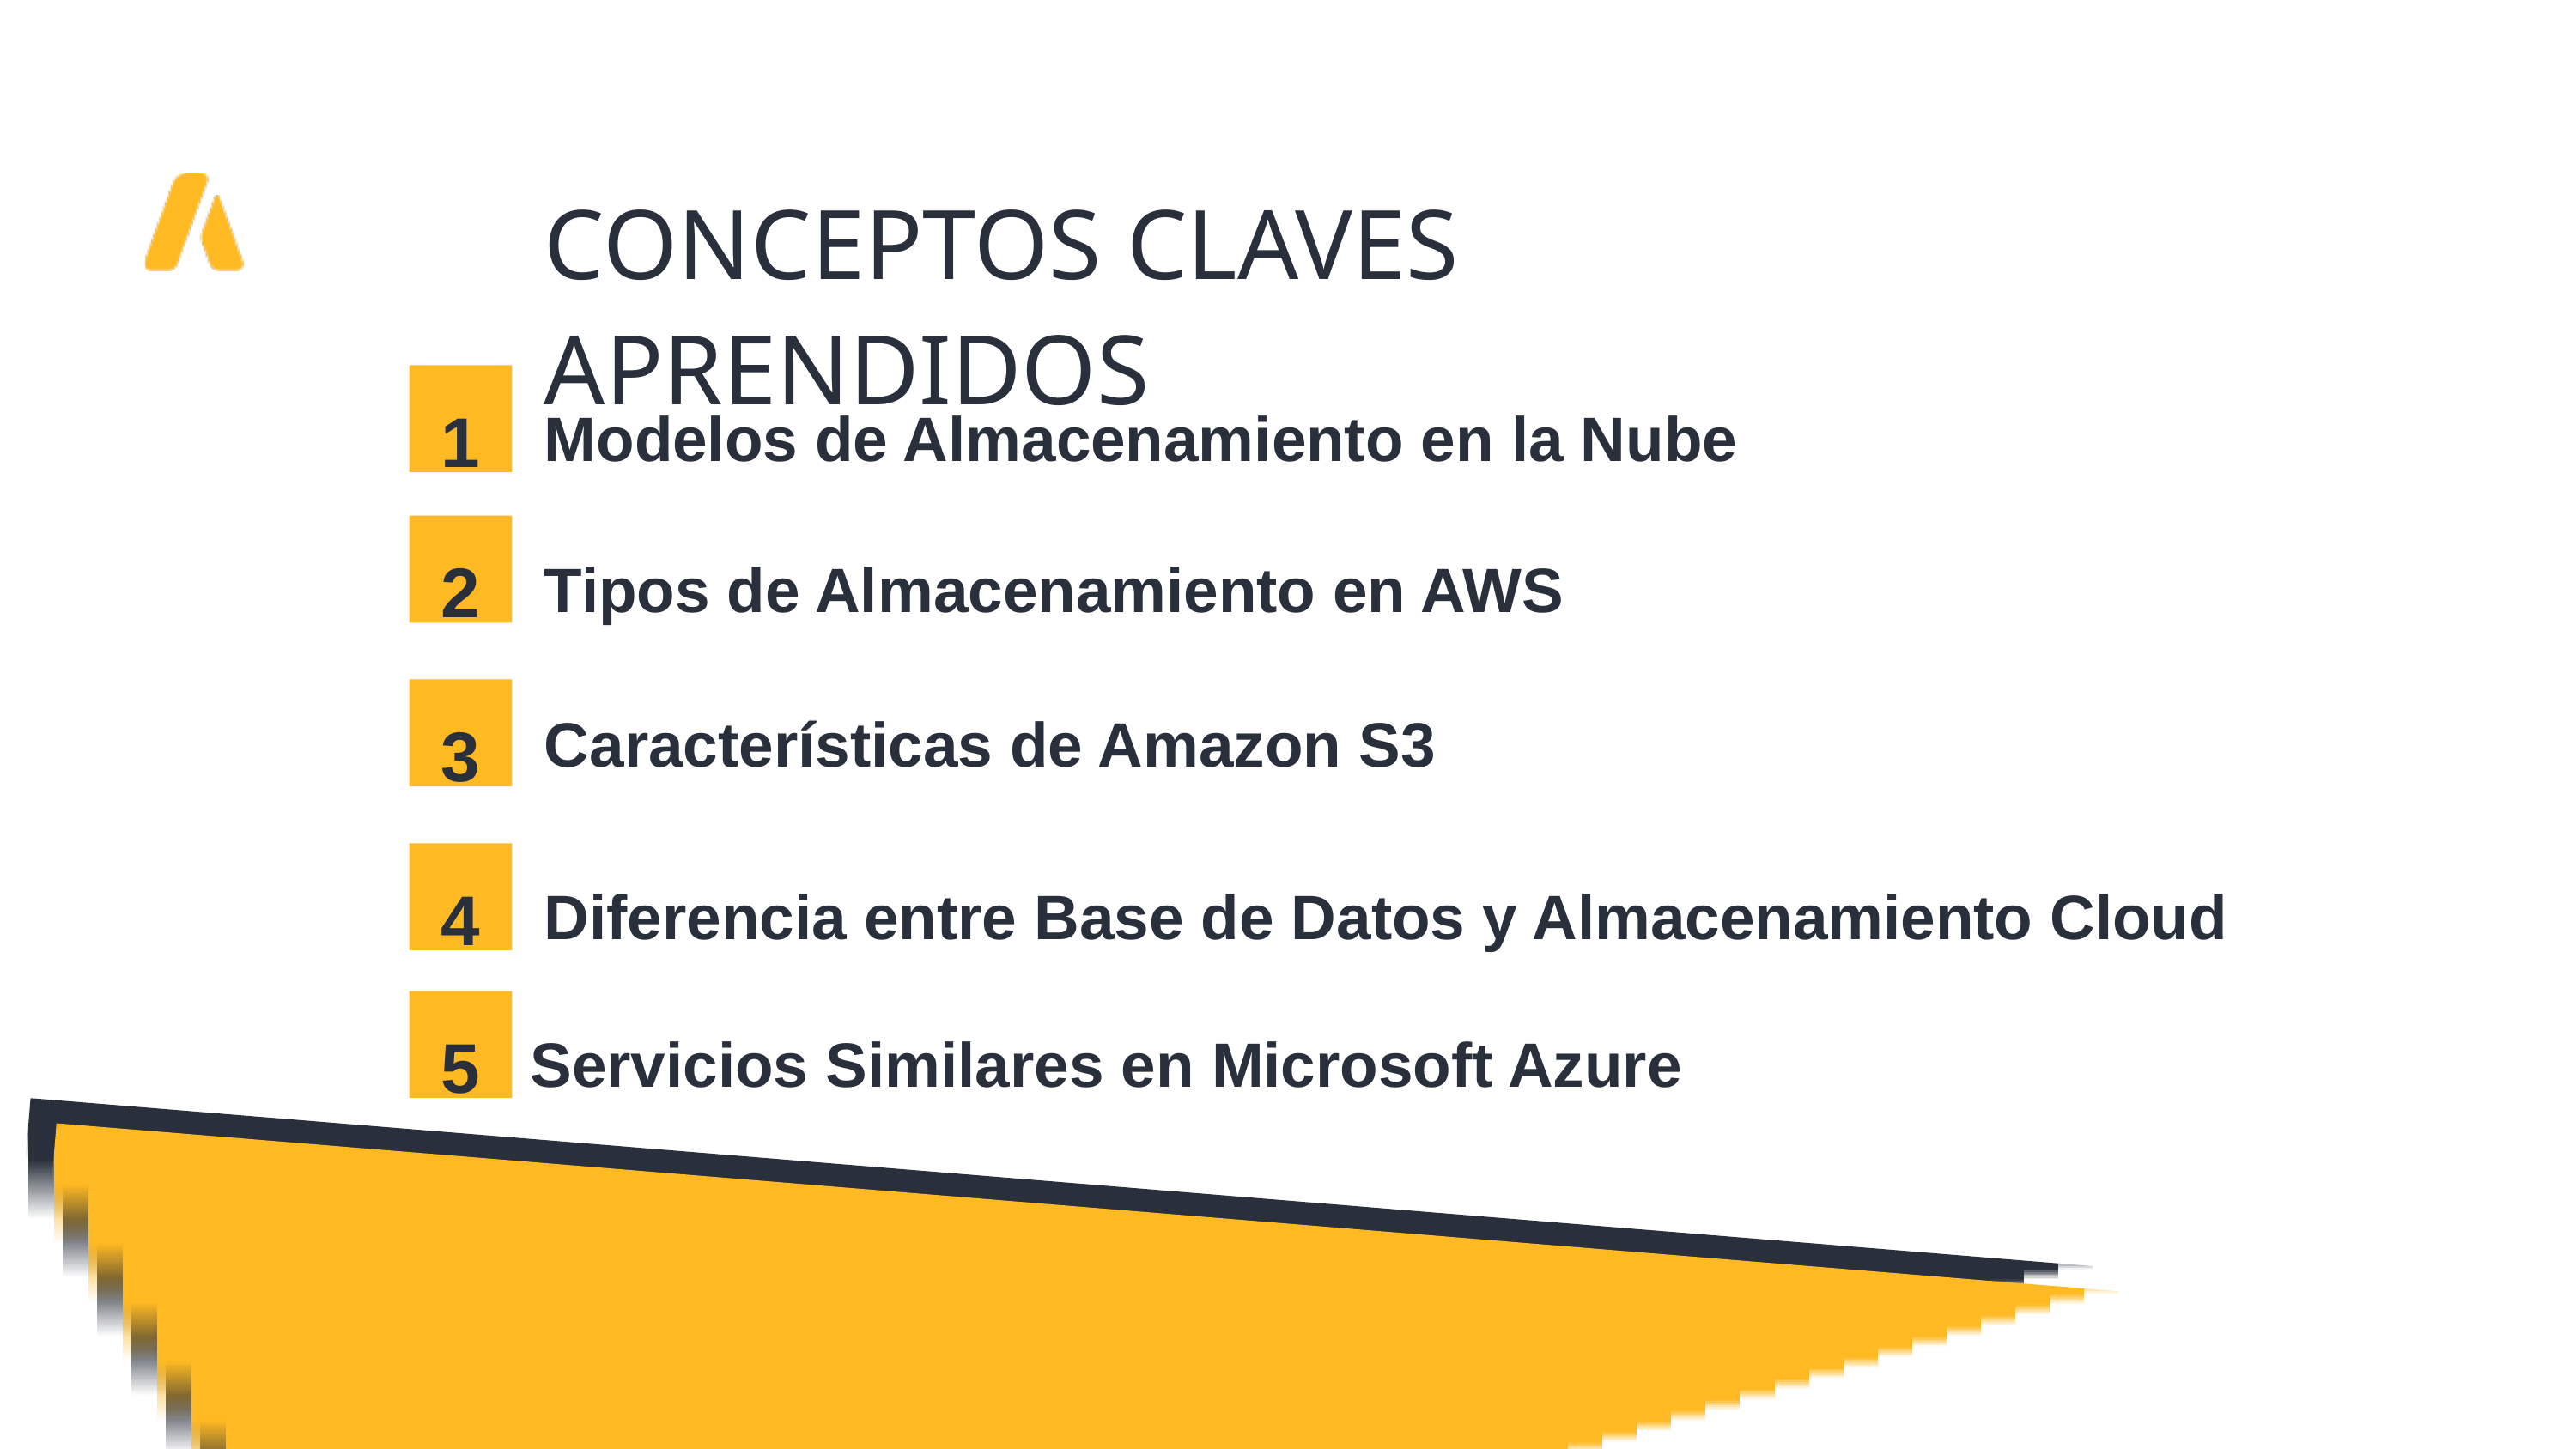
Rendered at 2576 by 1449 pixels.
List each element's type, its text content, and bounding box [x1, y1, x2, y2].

text_box Modelos de Almacenamiento en la Nube [544, 376, 1872, 475]
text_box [409, 991, 513, 1099]
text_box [409, 515, 513, 623]
text_box [29, 1123, 2576, 1449]
text_box CONCEPTOS CLAVES APRENDIDOS [544, 173, 2032, 424]
text_box Características de Amazon S3 [544, 682, 1778, 779]
text_box [144, 173, 244, 271]
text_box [409, 843, 513, 951]
text_box Servicios Similares en Microsoft Azure [530, 1002, 1764, 1100]
text_box [2, 1098, 2576, 1449]
text_box Diferencia entre Base de Datos y Almacenamiento Cloud [544, 854, 2237, 952]
text_box Tipos de Almacenamiento en AWS [544, 527, 1825, 625]
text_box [409, 365, 513, 473]
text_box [409, 679, 513, 787]
